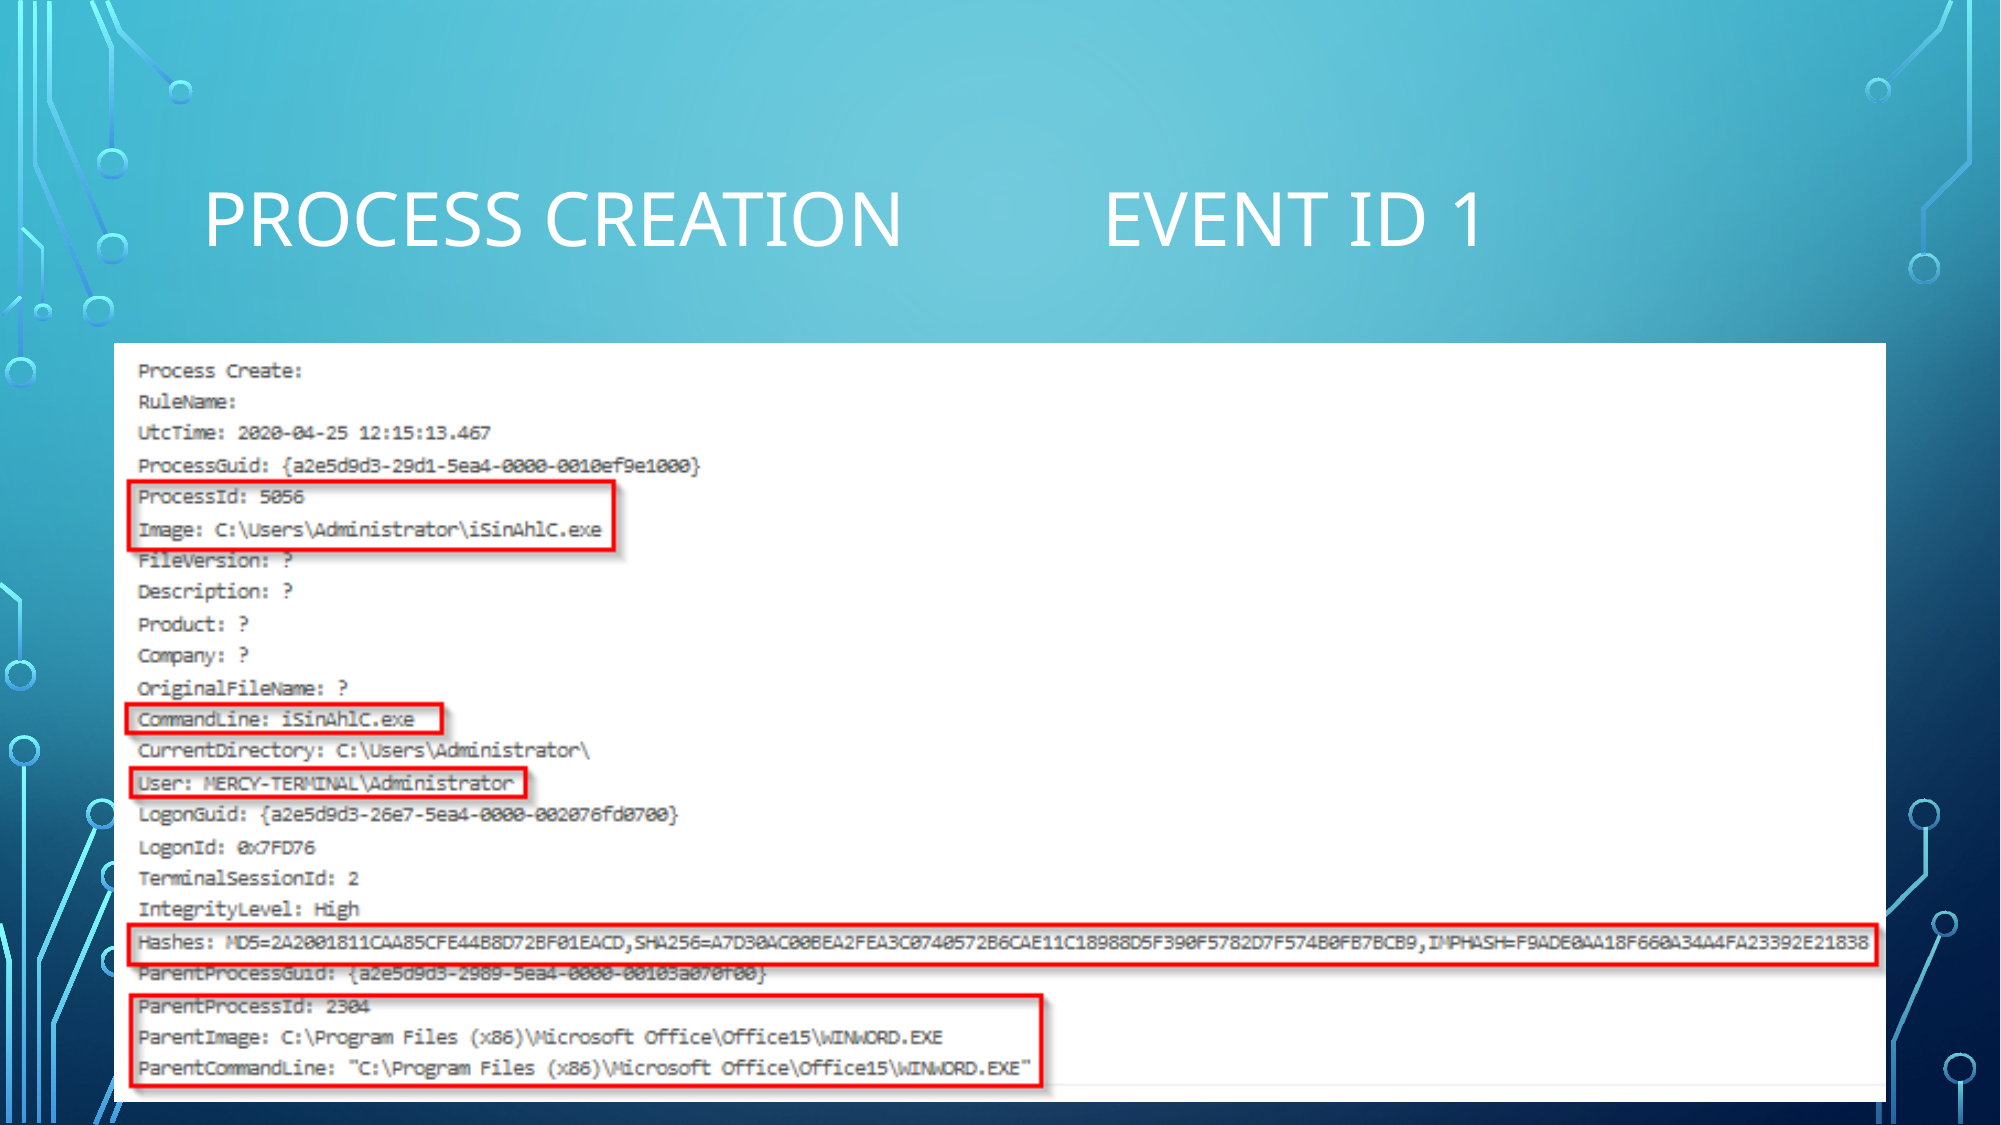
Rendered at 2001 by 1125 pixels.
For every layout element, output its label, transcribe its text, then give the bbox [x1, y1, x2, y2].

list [114, 343, 1886, 1102]
title process creation Event ID 1 [187, 101, 1813, 343]
